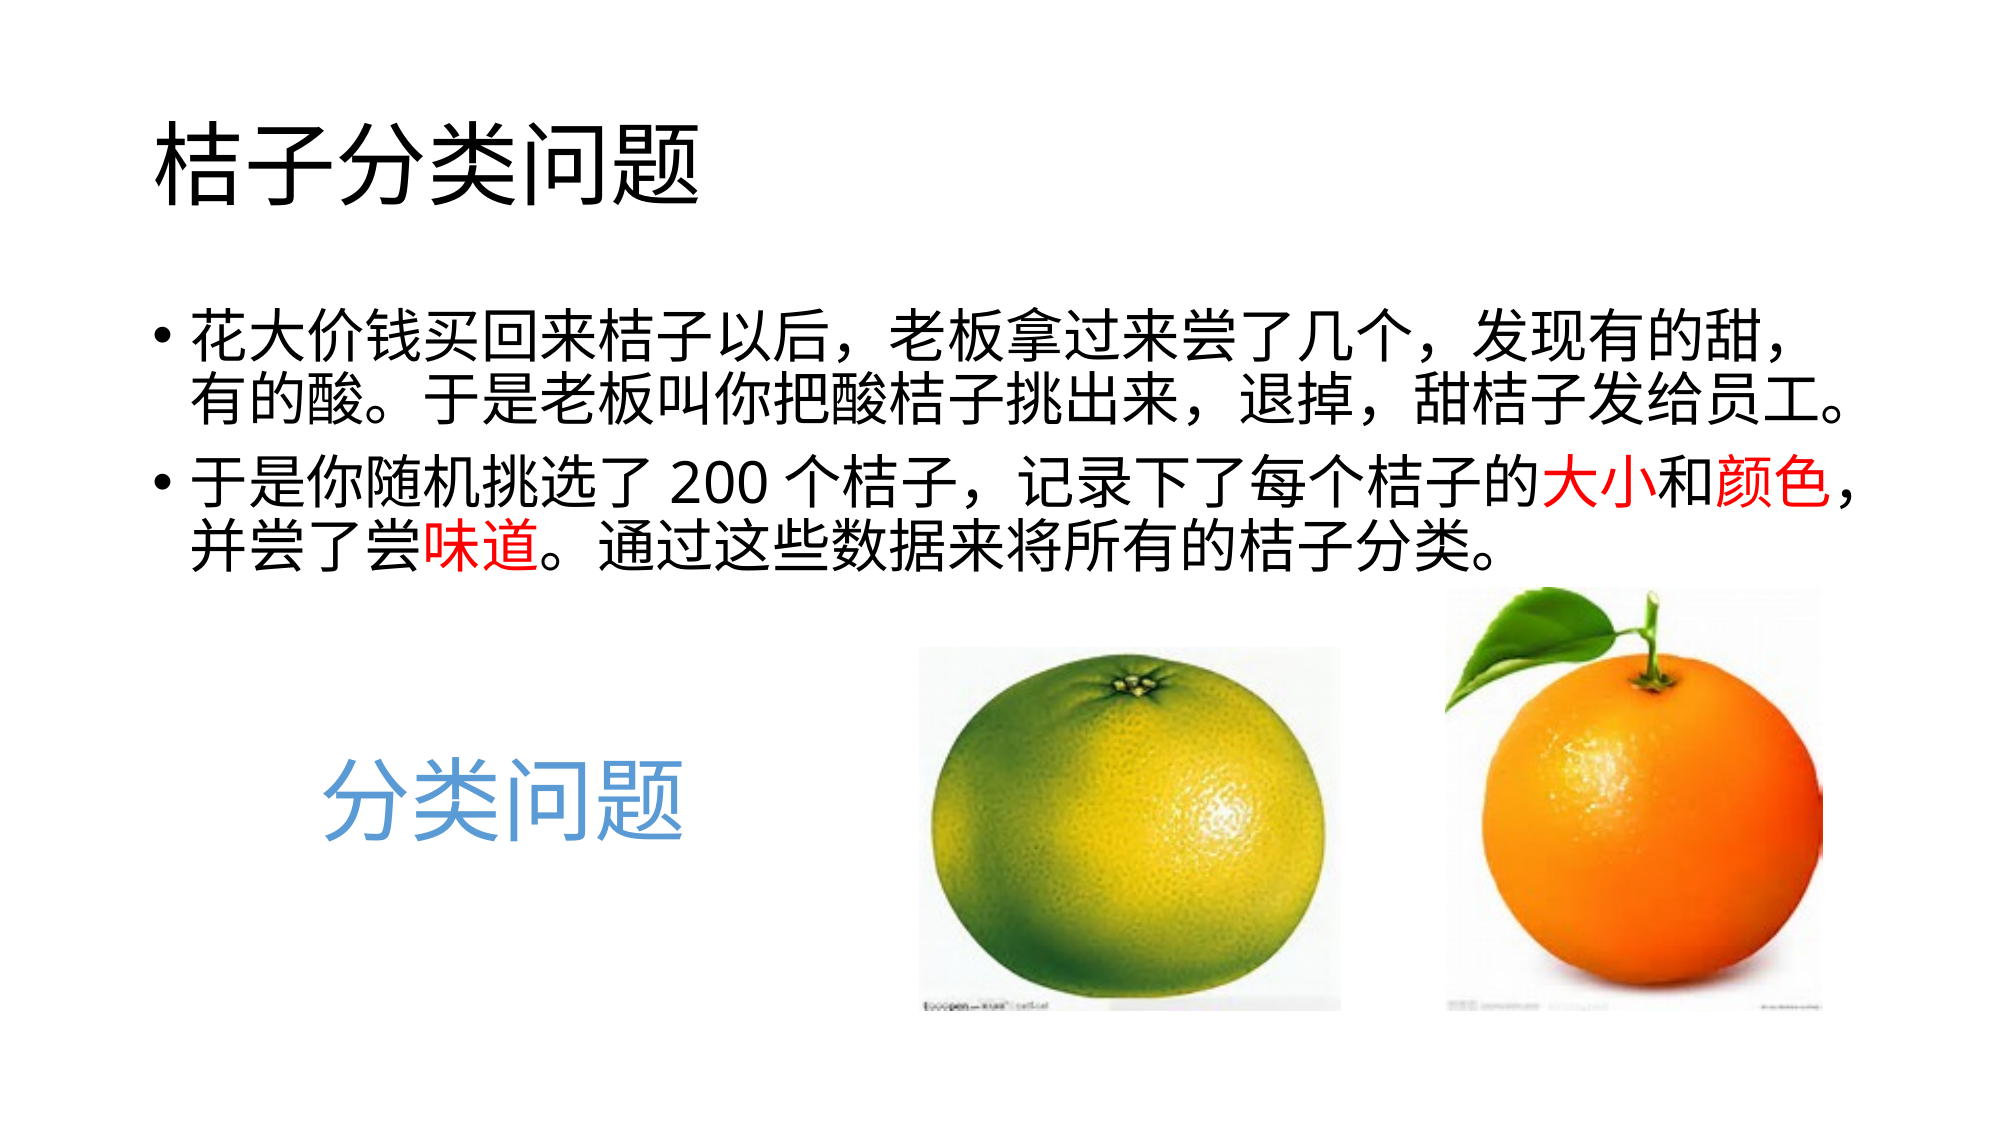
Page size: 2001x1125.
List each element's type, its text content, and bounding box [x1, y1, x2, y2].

picture [919, 647, 1341, 1011]
picture [1445, 587, 1823, 1011]
title 桔子分类问题 [137, 59, 1863, 278]
text_box 分类问题 [304, 735, 702, 861]
list 花大价钱买回来桔子以后，老板拿过来尝了几个，发现有的甜，有的酸。于是老板叫你把酸桔子挑出来，退掉，甜桔子发给员工。 于是你随机挑选了200个桔子，记录下了每个桔子的大小和颜色，并尝了尝味道。通过这些数据来将所有的桔子分类。 [137, 299, 1863, 606]
